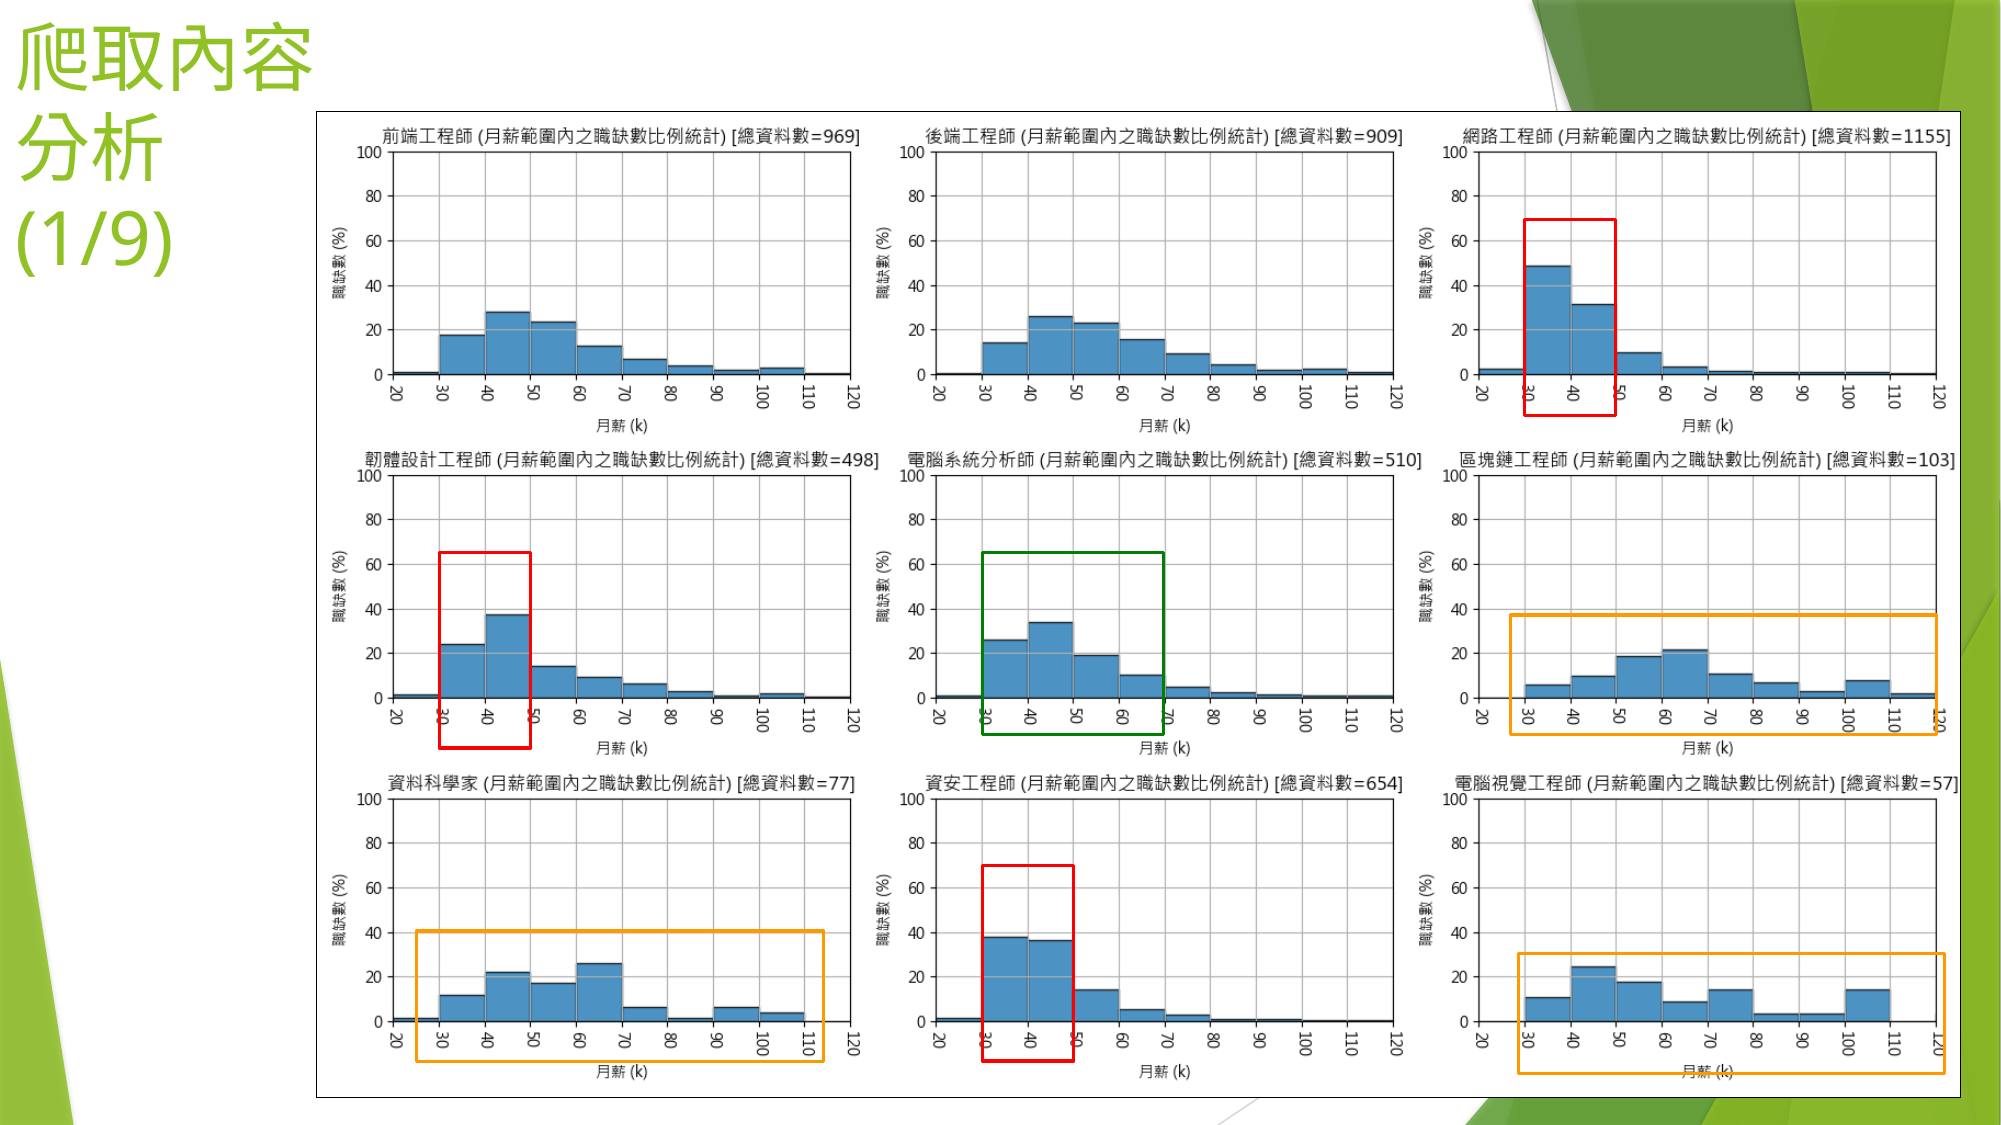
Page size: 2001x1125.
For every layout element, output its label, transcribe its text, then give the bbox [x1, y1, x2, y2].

title 爬取內容分析 (1/9) [0, 3, 355, 337]
picture [316, 110, 1961, 1098]
